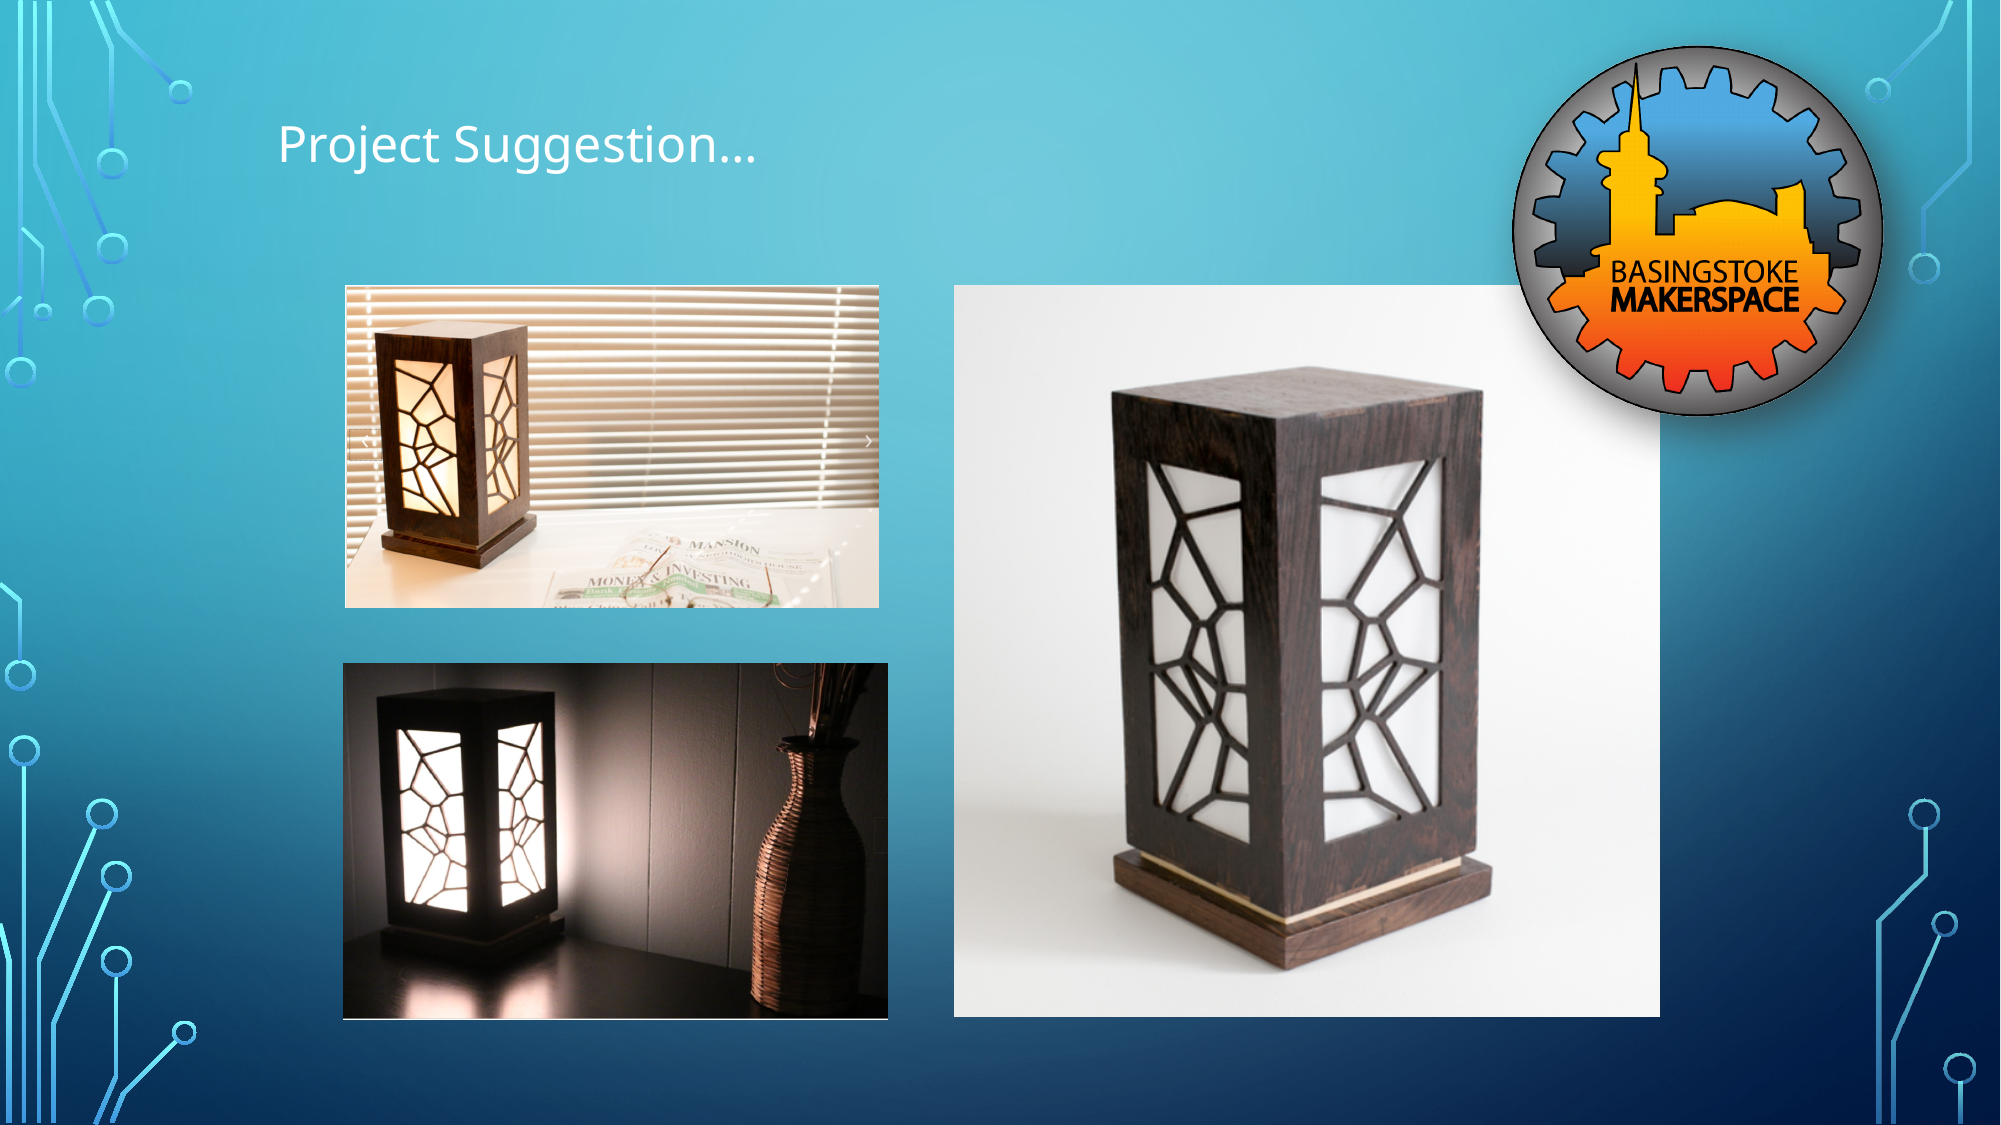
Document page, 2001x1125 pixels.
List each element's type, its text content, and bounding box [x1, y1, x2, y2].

picture [344, 284, 879, 609]
picture [954, 25, 1902, 1018]
text_box Project Suggestion… [262, 105, 773, 180]
picture [342, 662, 889, 1020]
